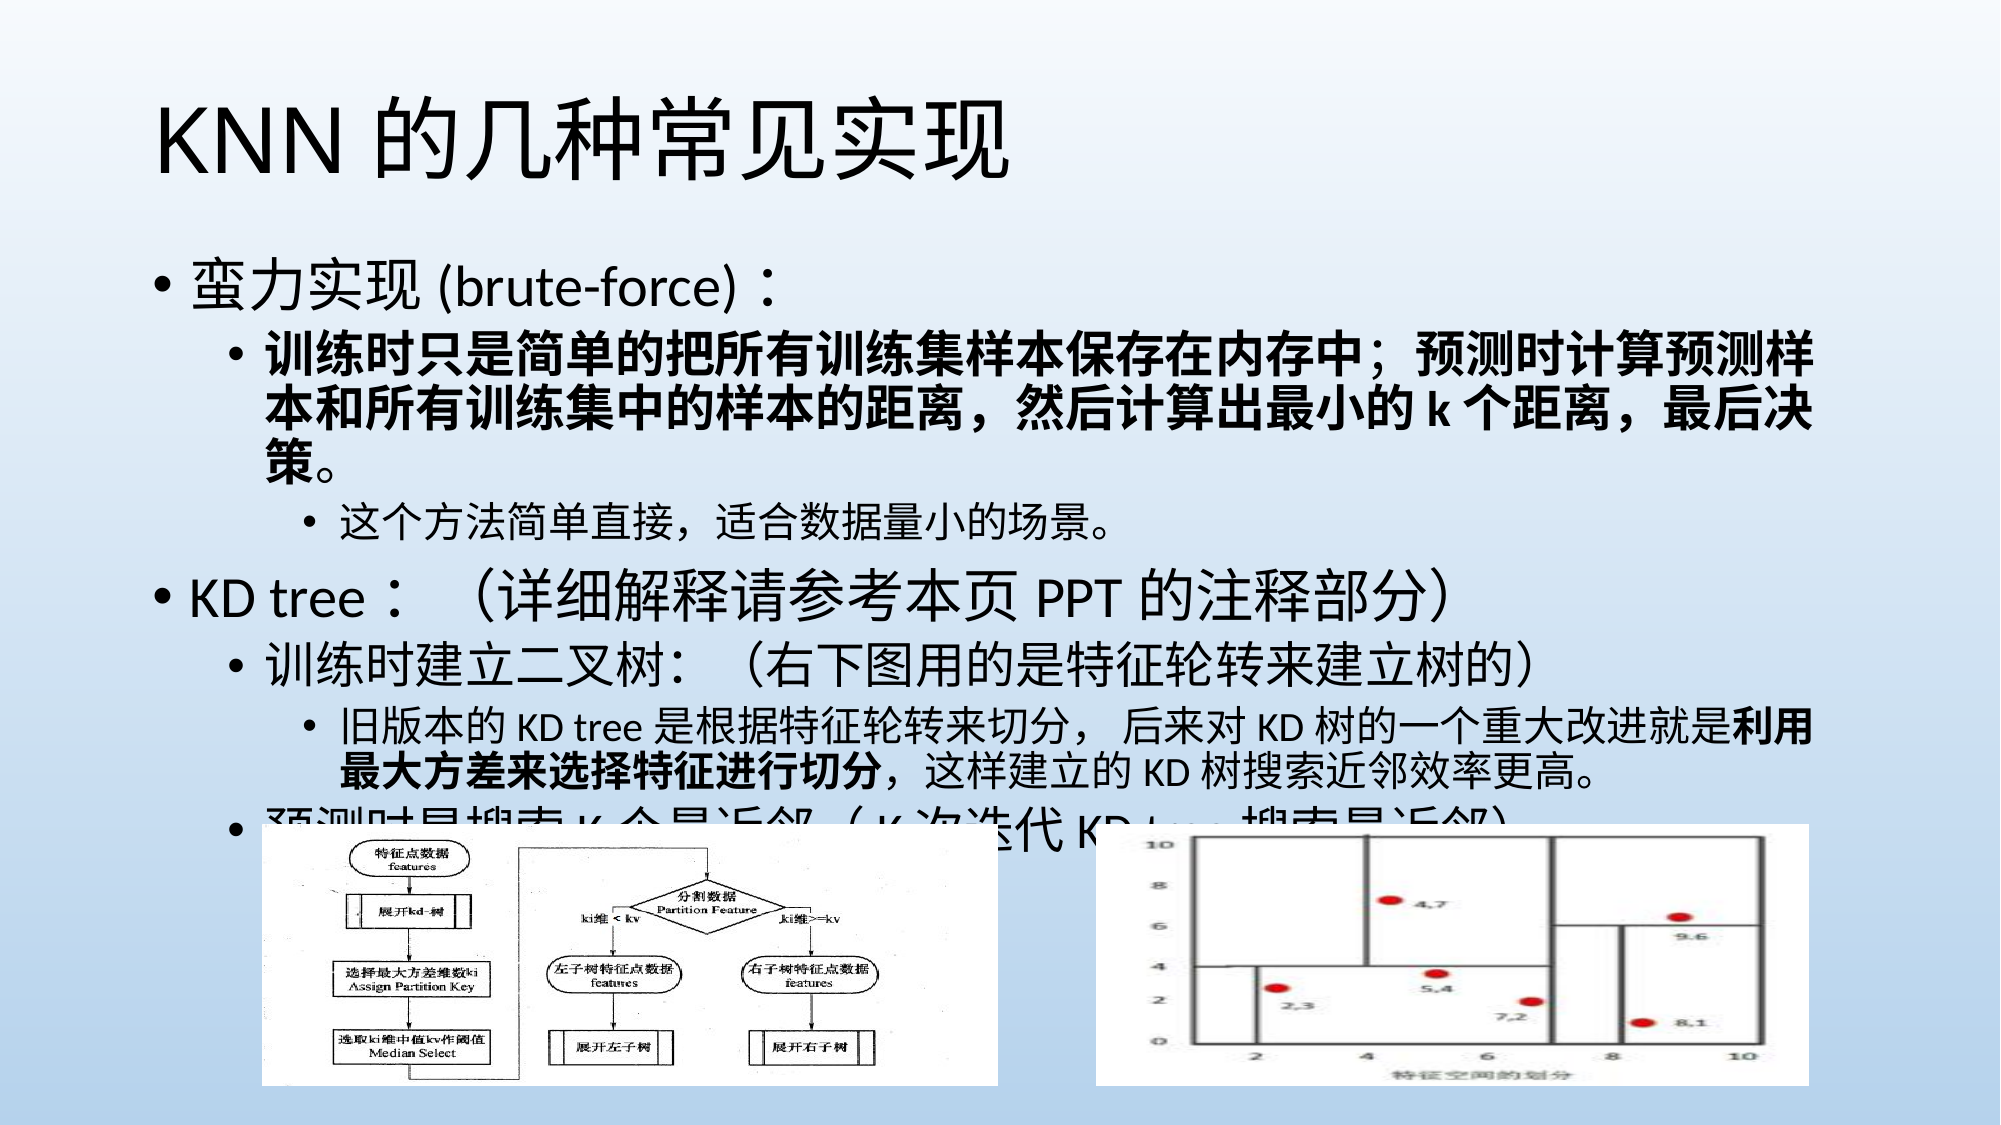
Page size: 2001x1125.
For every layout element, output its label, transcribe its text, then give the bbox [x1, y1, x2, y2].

picture [1096, 824, 1809, 1086]
title KNN的几种常见实现 [137, 59, 1863, 228]
list 蛮力实现(brute-force)： 训练时只是简单的把所有训练集样本保存在内存中；预测时计算预测样本和所有训练集中的样本的距离，然后计算出最小的k个距离，最后决策。 这个方法简单直接，适合数据量小的场景。 KD tree：（详细解释请参考本页PPT的注释部分） 训练时建立二叉树：（右下图用的是特征轮转来建立树的） 旧版本的KD tree是根据特征轮转来切分， 后来对KD树的一个重大改进就是利用最大方差来选择特征进行切分，这样建立的KD树搜索近邻效率更高。 预测时是搜索K个最近邻（K次迭代KD tree搜索最近邻） [137, 248, 1863, 1014]
picture [262, 824, 998, 1086]
